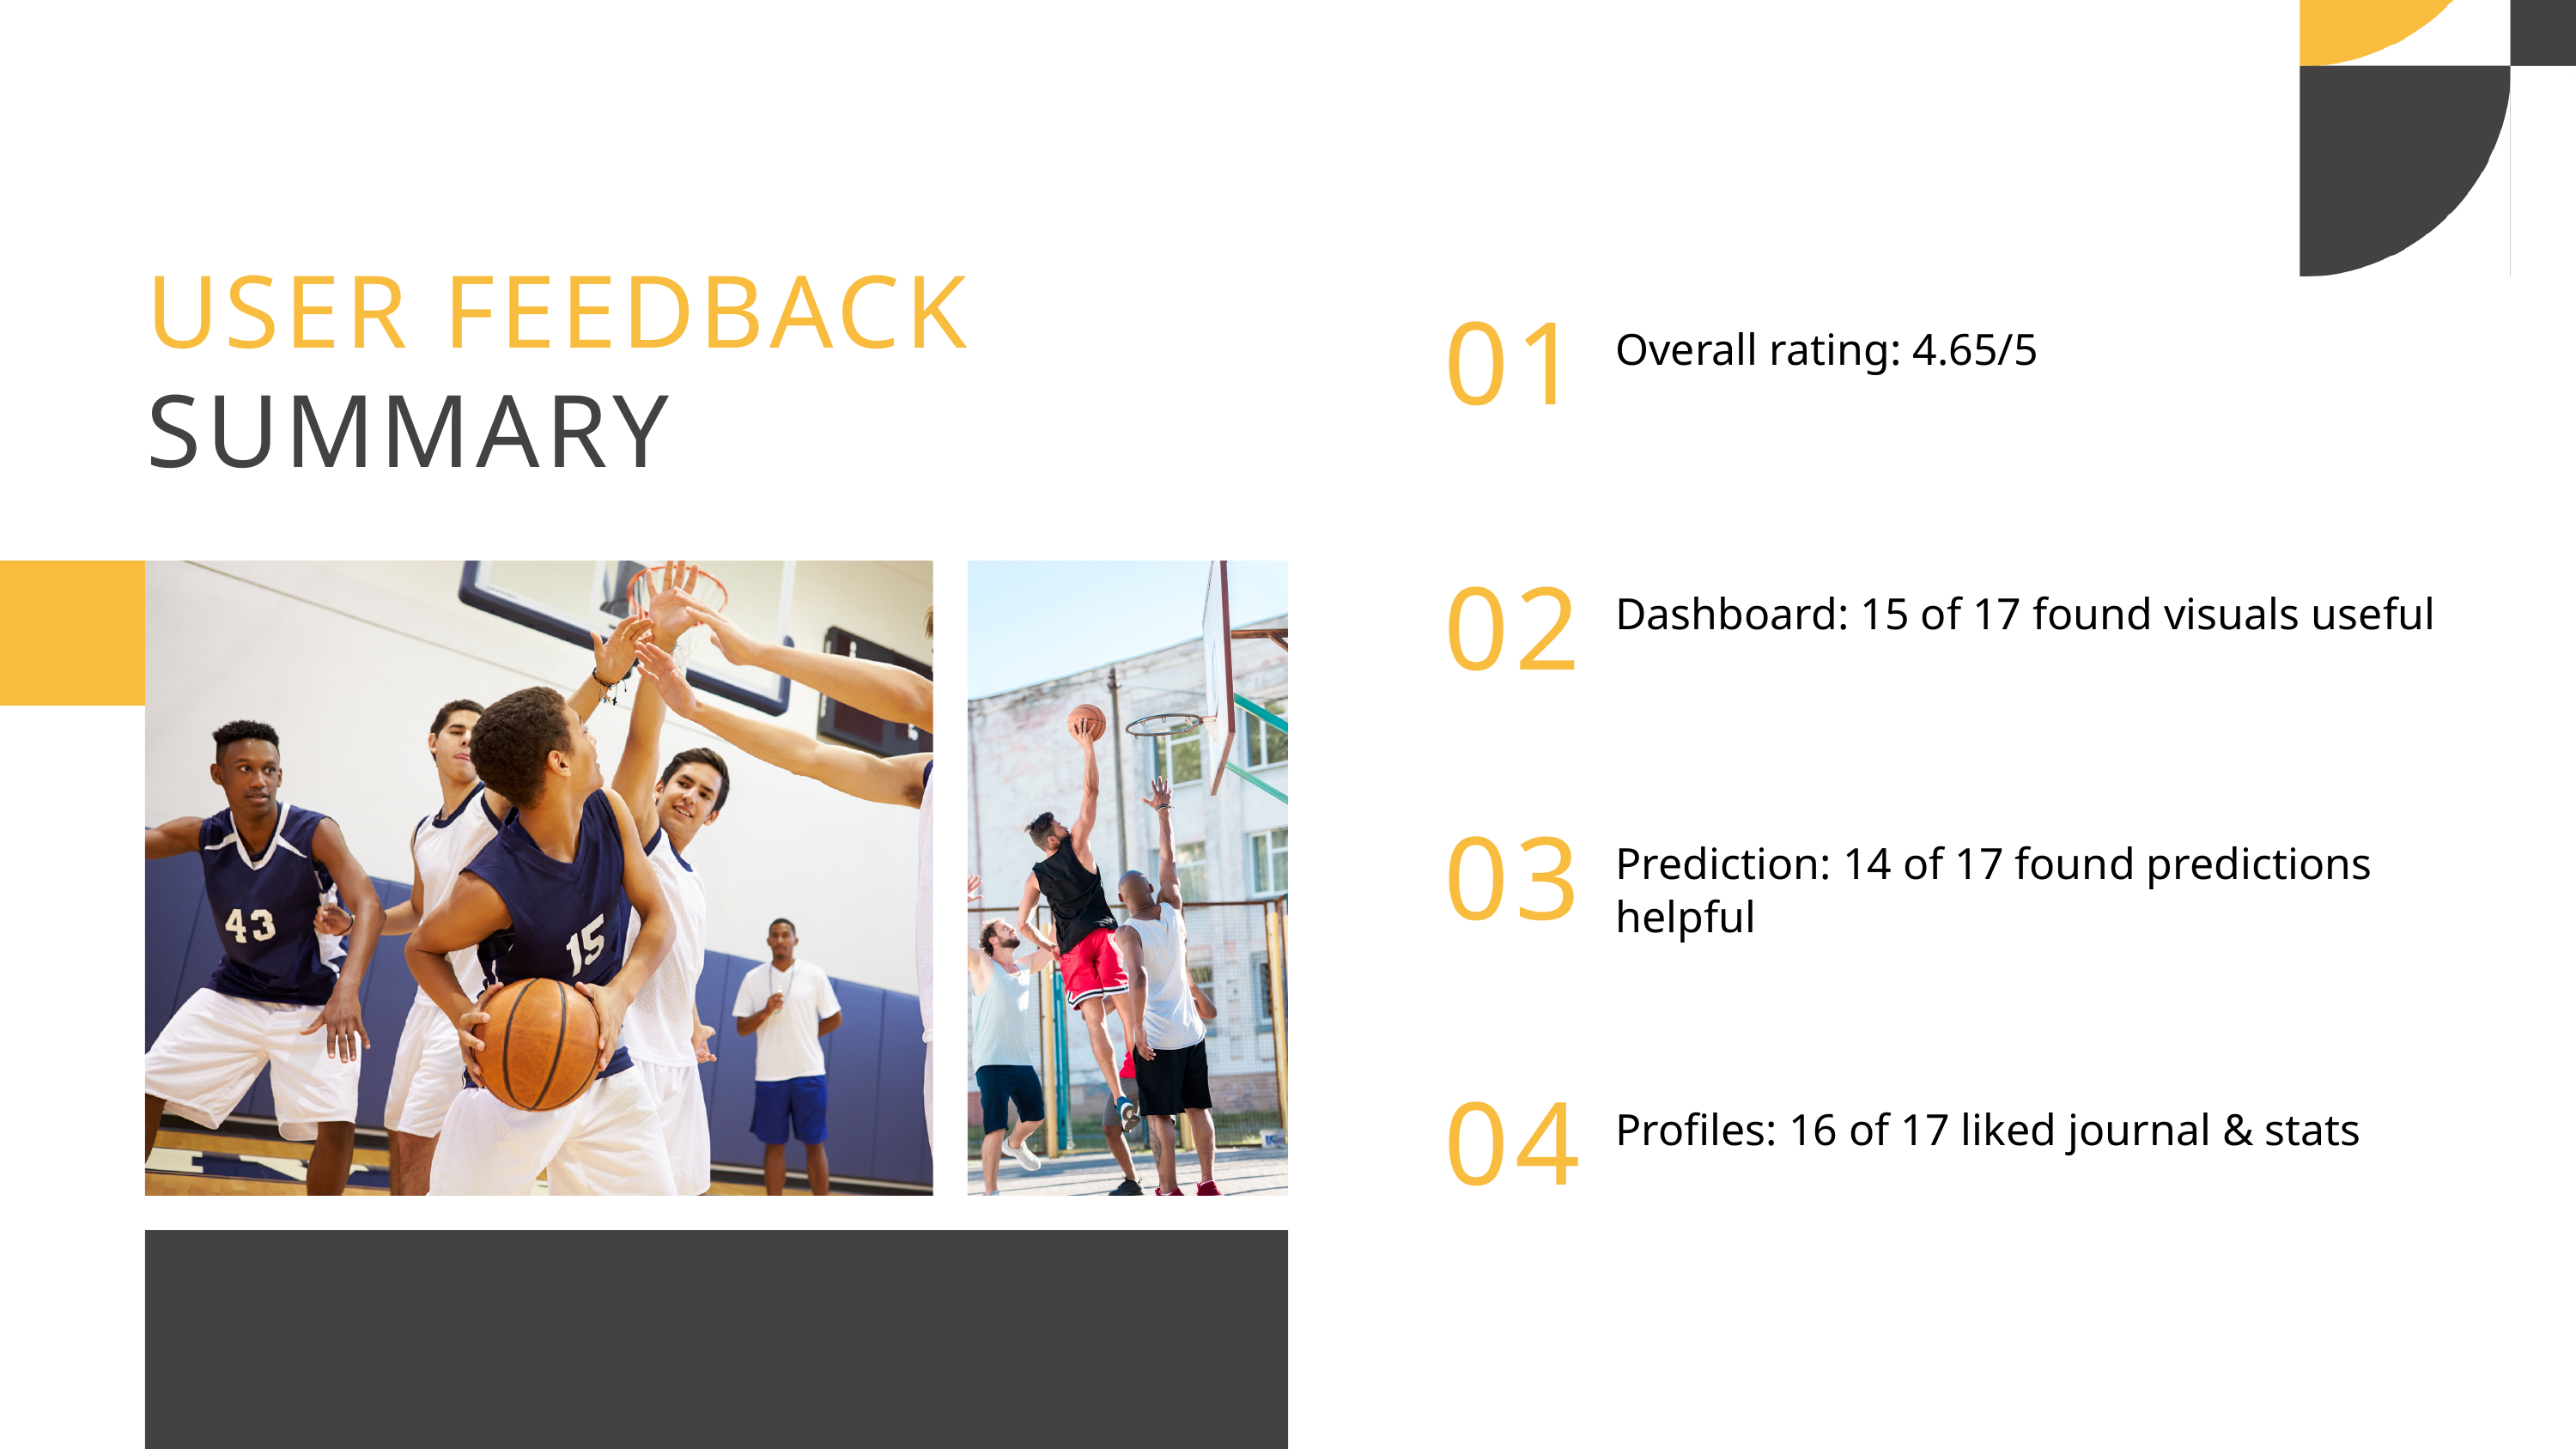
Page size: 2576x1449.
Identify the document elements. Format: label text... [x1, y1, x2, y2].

text_box 04 [1364, 1081, 1581, 1209]
text_box 02 [1364, 566, 1581, 694]
text_box 03 [1364, 815, 1581, 943]
text_box Prediction: 14 of 17 found predictions helpful [1615, 834, 2474, 942]
text_box Dashboard: 15 of 17 found visuals useful [1615, 585, 2474, 640]
text_box USER FEEDBACK [146, 257, 1496, 368]
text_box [967, 560, 1289, 1196]
text_box [144, 1230, 1289, 1449]
text_box Profiles: 16 of 17 liked journal & stats [1615, 1100, 2474, 1155]
text_box Overall rating: 4.65/5 [1615, 320, 2474, 374]
text_box SUMMARY [146, 376, 1155, 488]
text_box [2300, 0, 2576, 276]
text_box 01 [1364, 300, 1581, 428]
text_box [0, 560, 145, 706]
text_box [144, 560, 933, 1196]
